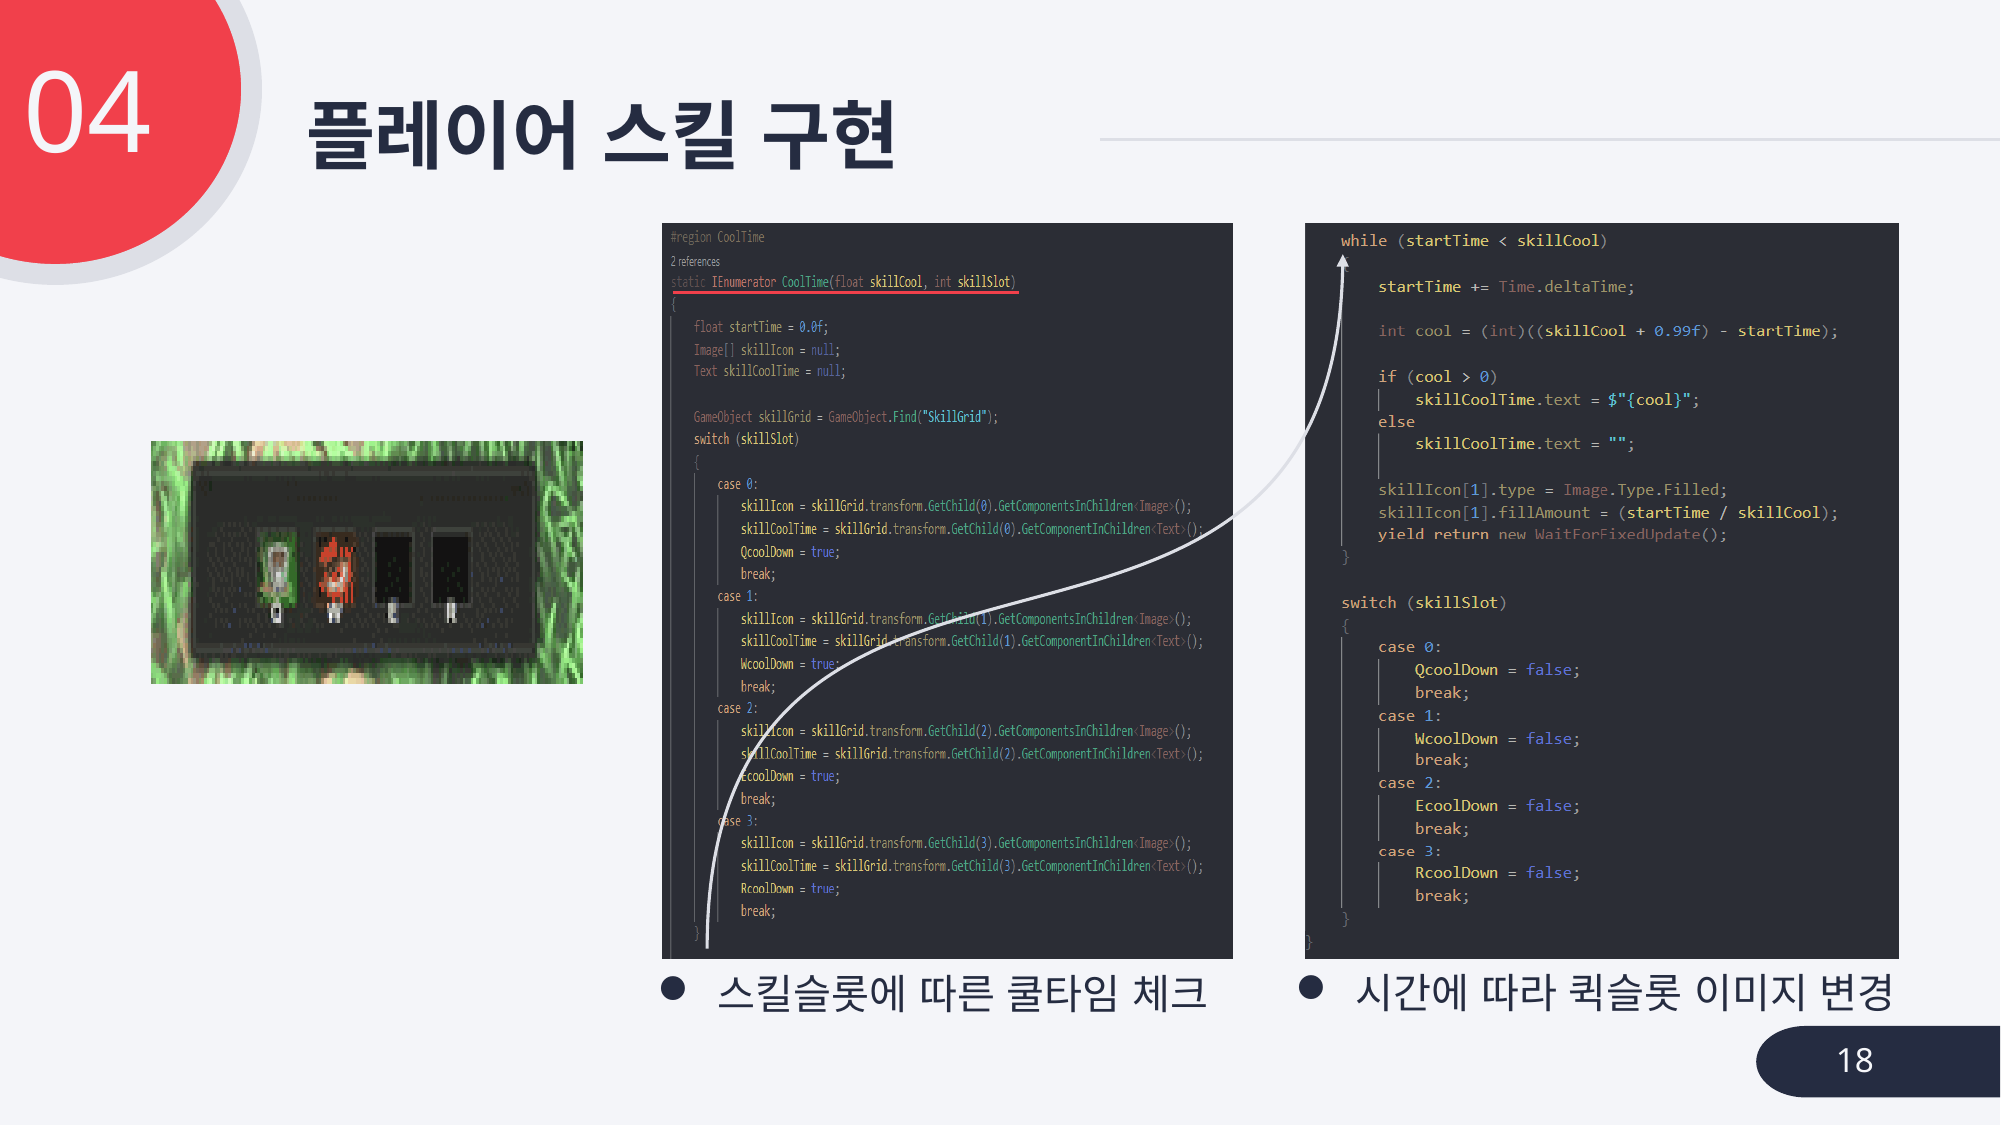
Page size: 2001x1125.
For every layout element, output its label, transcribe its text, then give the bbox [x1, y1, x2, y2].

picture [662, 223, 1233, 959]
picture [151, 441, 583, 684]
text_box 스킬슬롯에 따른 쿨타임 체크 [642, 966, 1253, 1027]
list 04 [0, 47, 167, 186]
text_box 시간에 따라 퀵슬롯 이미지 변경 [1280, 965, 1923, 1025]
slide_number 18 [1820, 1031, 1984, 1092]
picture [1305, 223, 1899, 959]
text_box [677, 283, 1373, 920]
title 플레이어 스킬 구현 [290, 89, 1100, 191]
